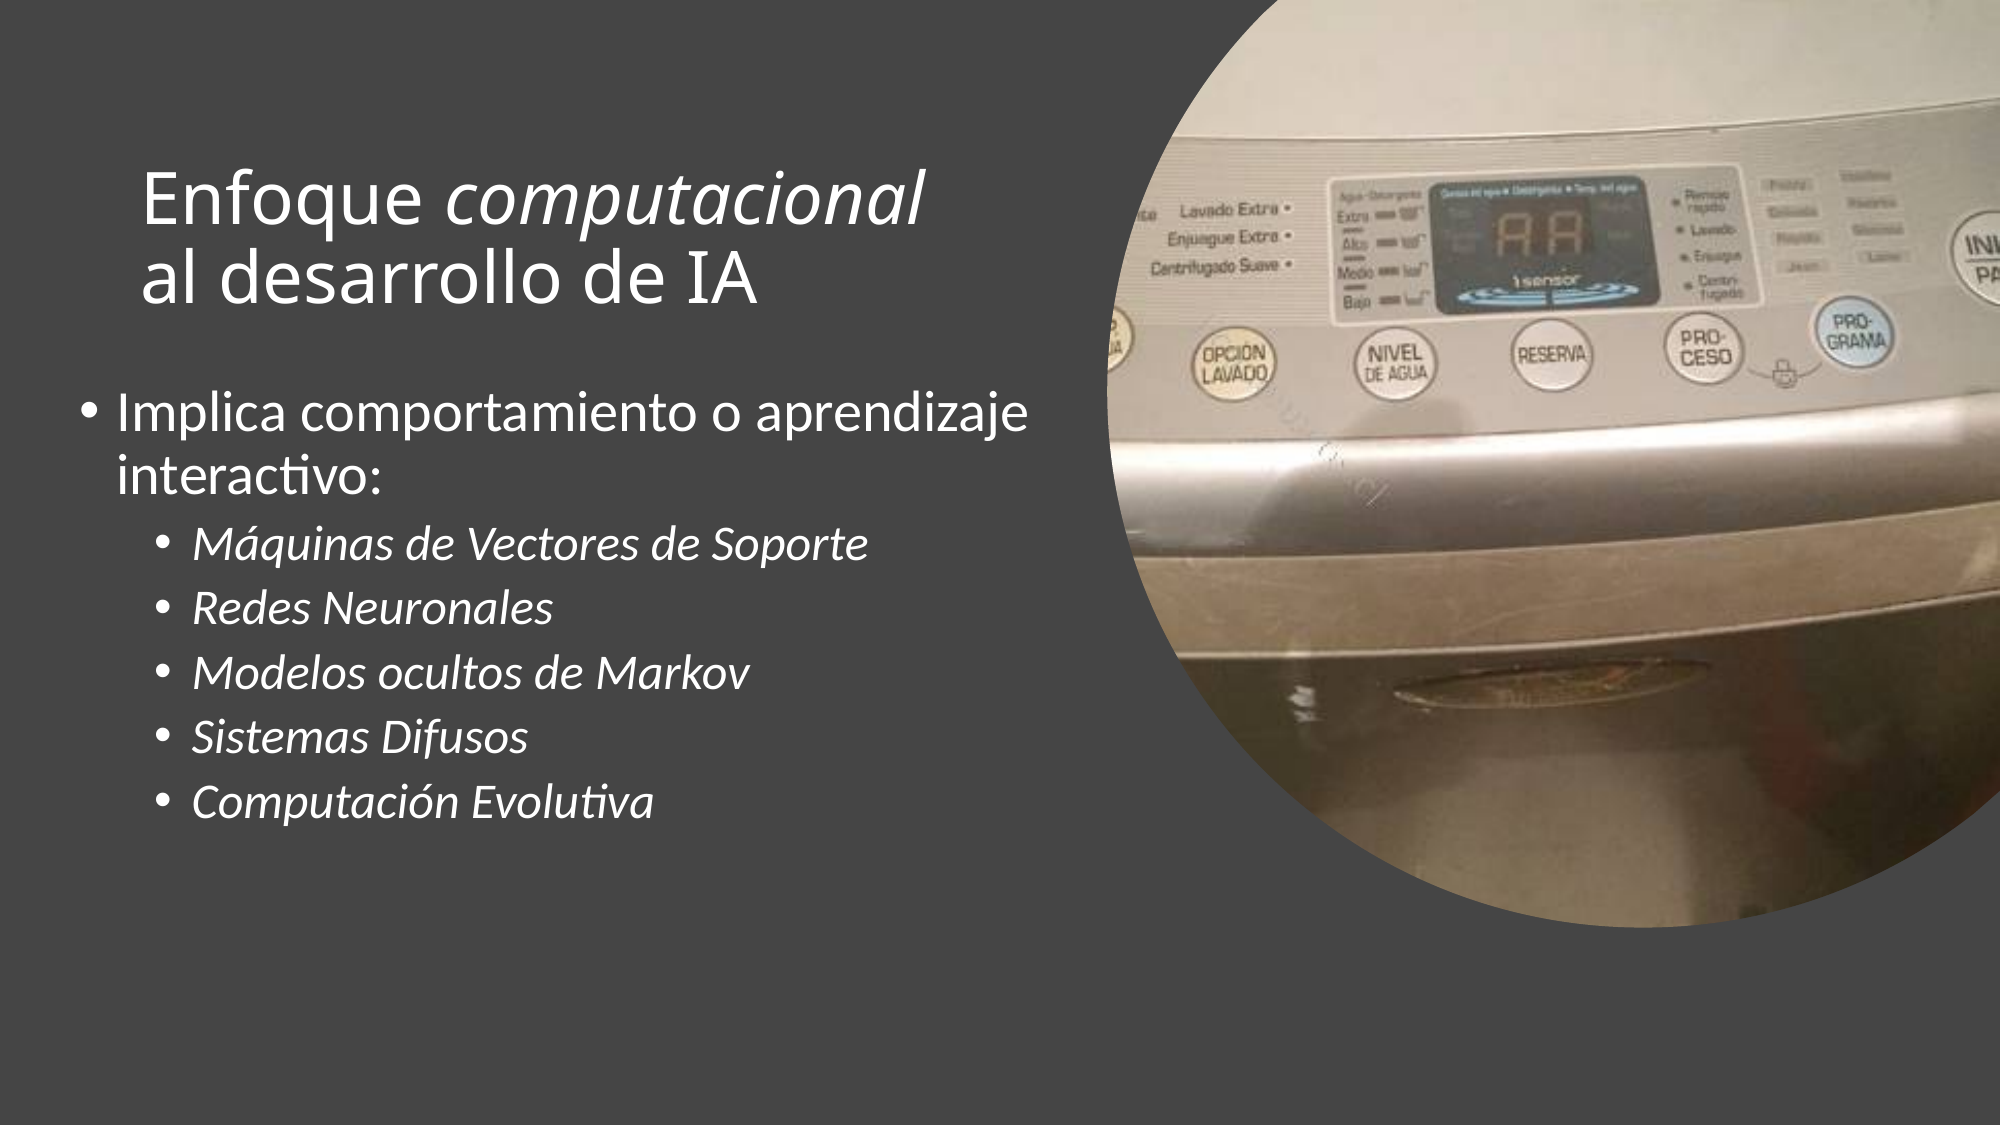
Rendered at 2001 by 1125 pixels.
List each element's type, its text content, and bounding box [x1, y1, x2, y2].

picture [1107, 0, 2000, 928]
list Implica comportamiento o aprendizaje interactivo: Máquinas de Vectores de Soporte Redes Neuronales Modelos ocultos de Markov Sistemas Difusos Computación Evolutiva [64, 373, 1080, 1043]
title Enfoque computacional al desarrollo de IA [125, 131, 997, 350]
